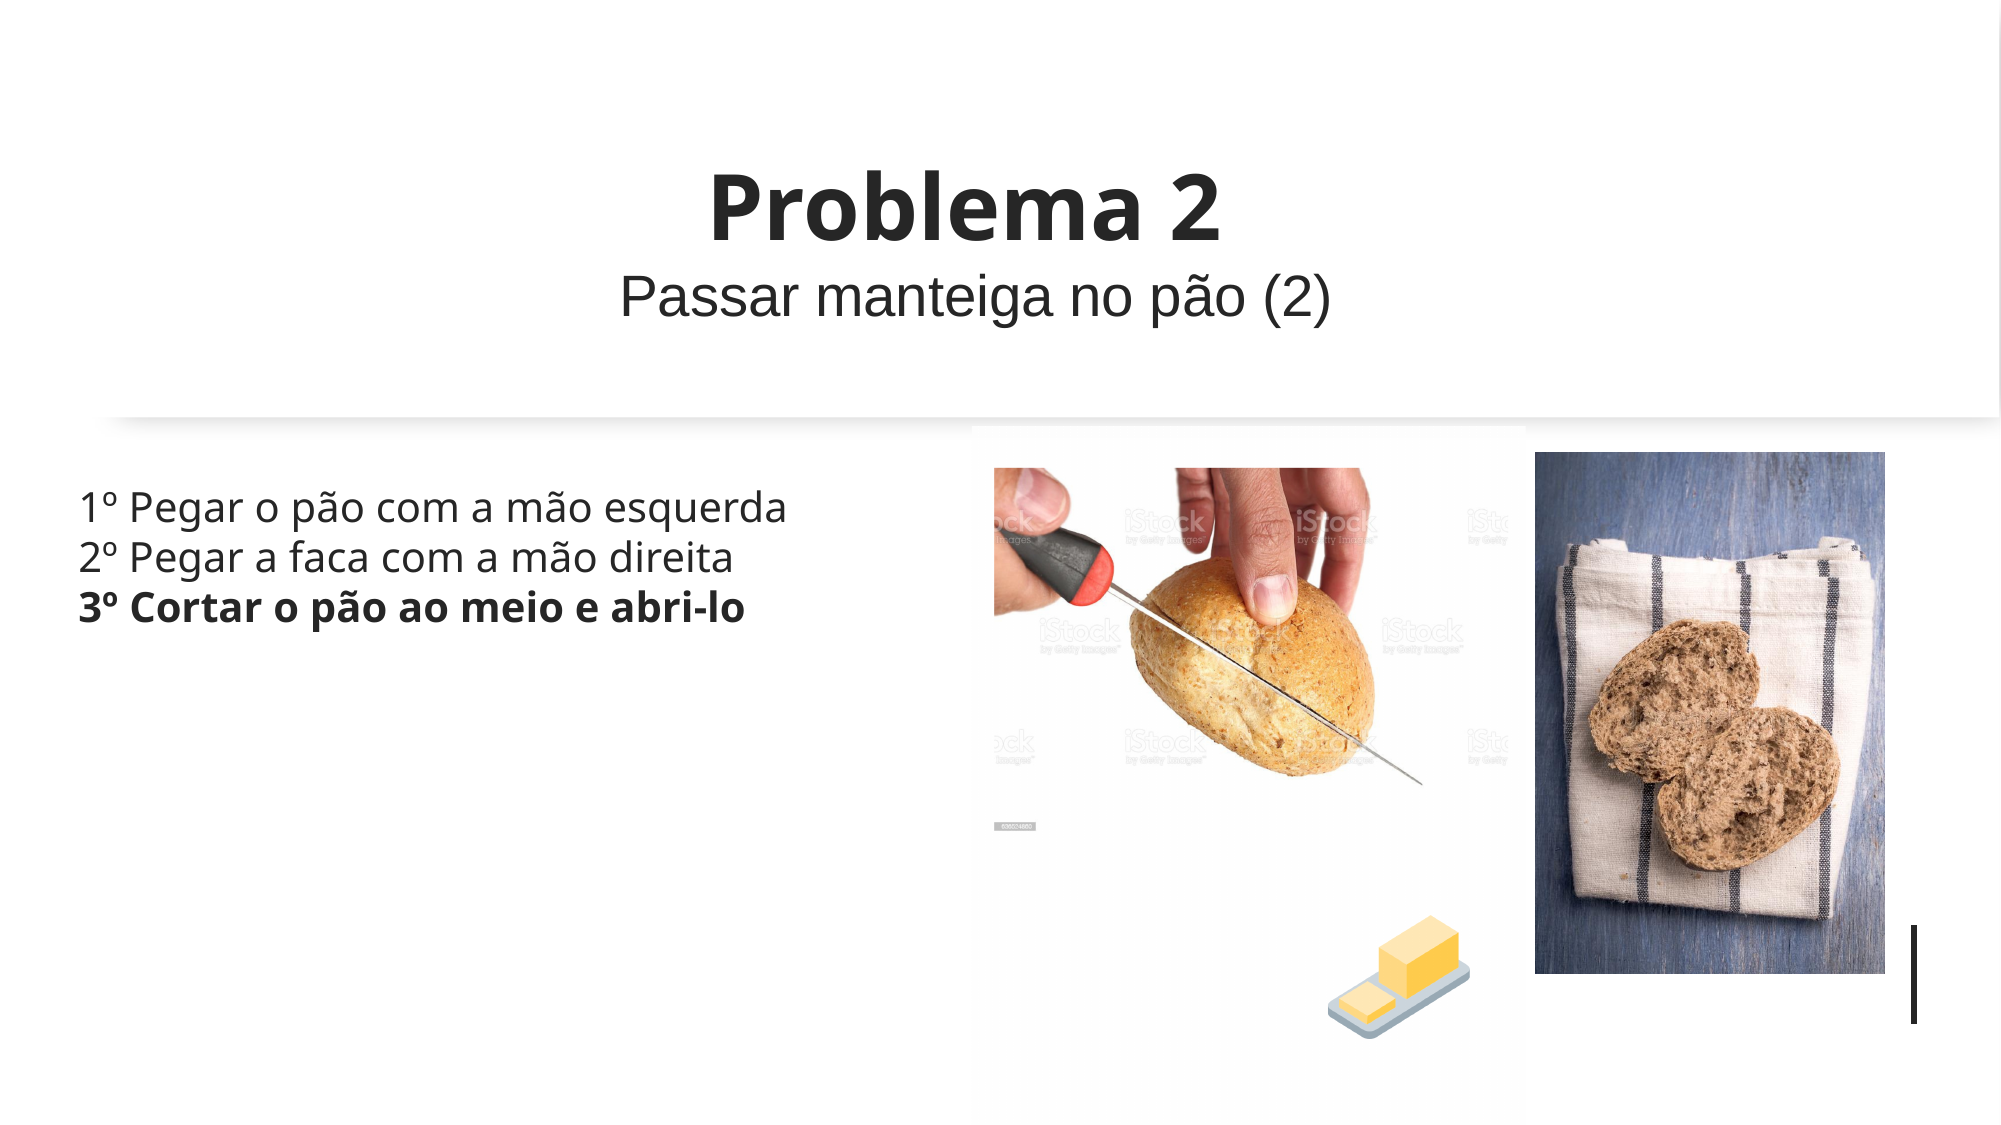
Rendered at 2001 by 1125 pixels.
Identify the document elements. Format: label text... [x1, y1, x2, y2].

title Problema 2 Passar manteiga no pão (2) [124, 140, 1828, 376]
picture [1535, 452, 1885, 975]
picture [971, 426, 1526, 1125]
text_box 1º Pegar o pão com a mão esquerda 2º Pegar a faca com a mão direita 3º Cortar o pão ao meio e abri-lo [63, 473, 971, 639]
